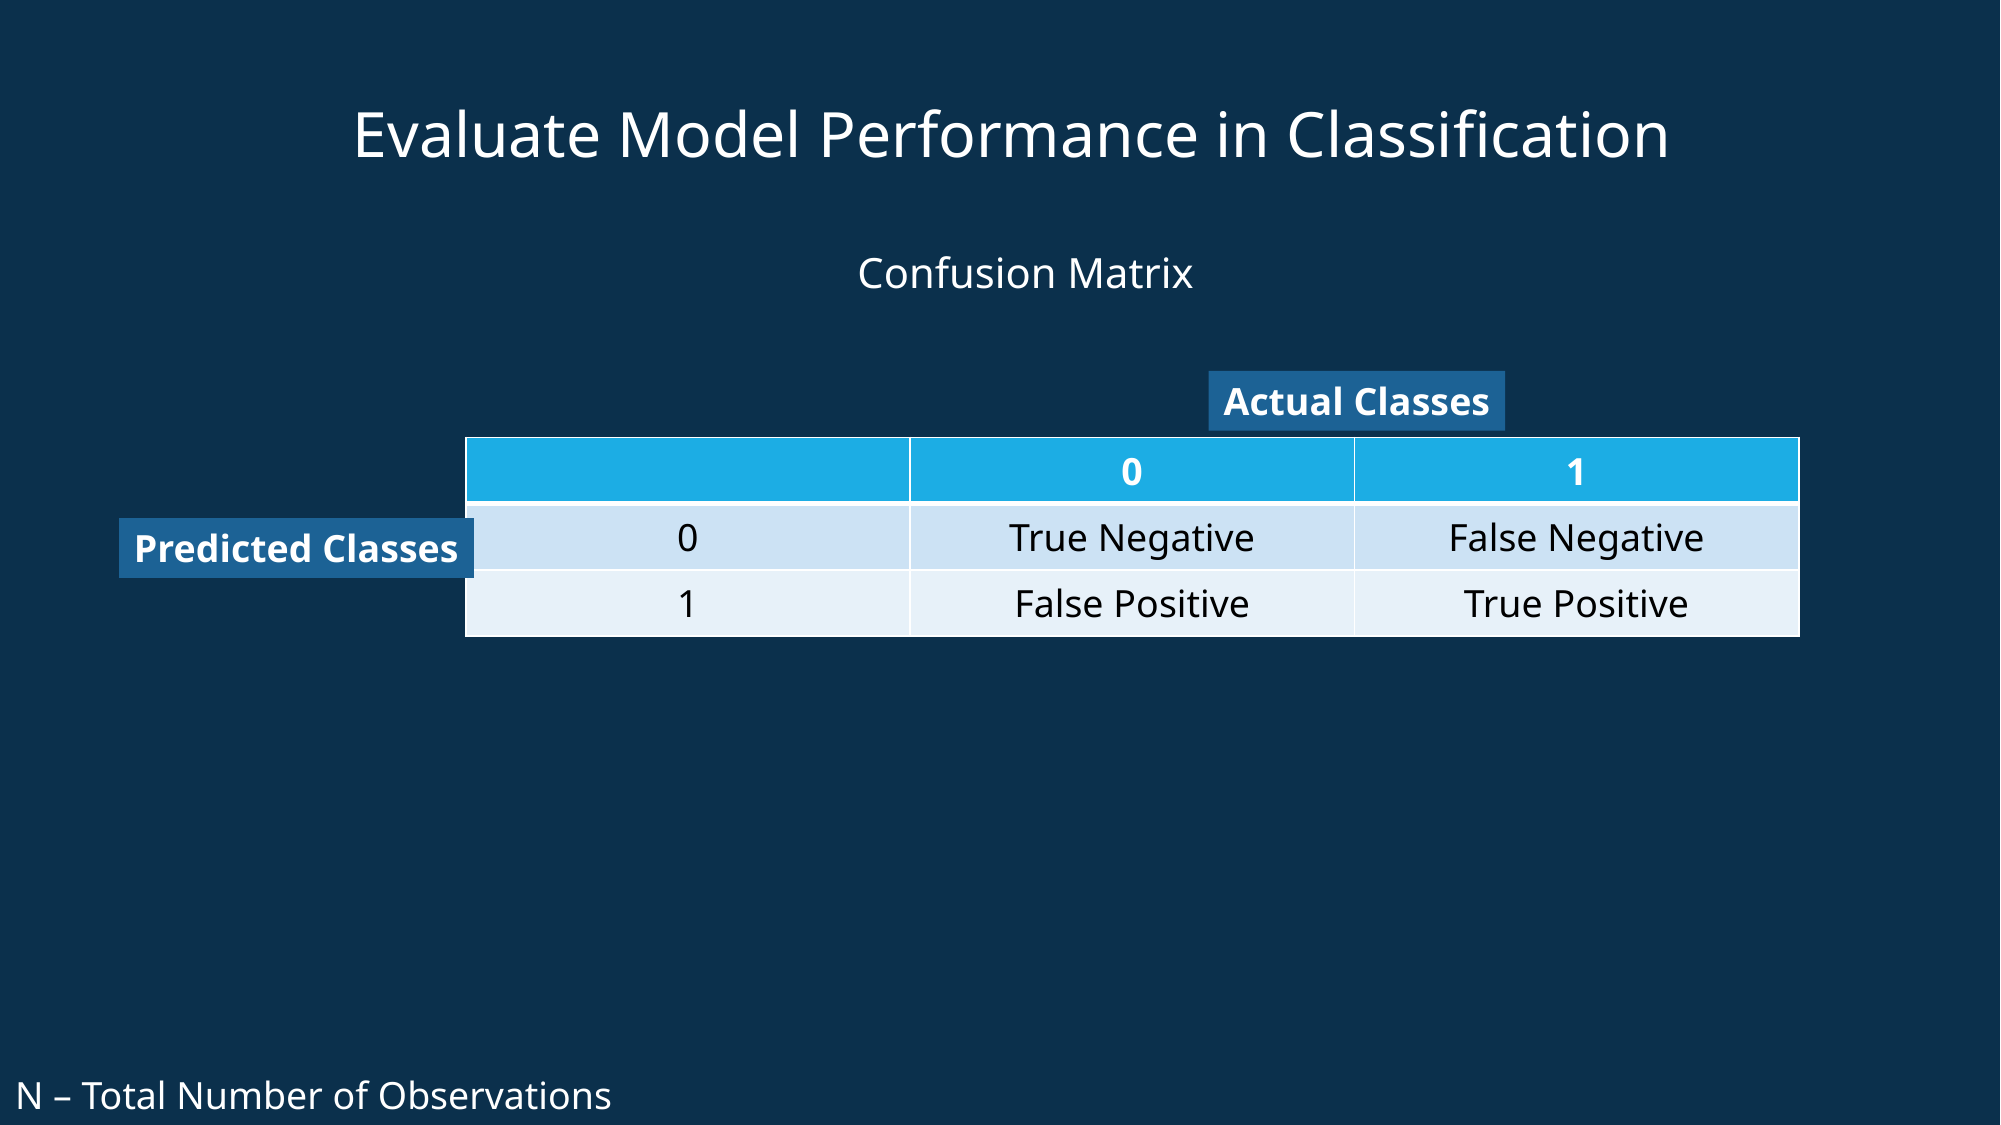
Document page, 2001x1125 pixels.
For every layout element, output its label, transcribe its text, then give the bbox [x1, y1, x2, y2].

table_cell 0 [467, 506, 909, 569]
table_cell True Positive [1355, 571, 1798, 635]
text_box Evaluate Model Performance in Classification [337, 87, 1704, 178]
table_cell True Negative [911, 506, 1354, 569]
text_box Predicted Classes [119, 518, 474, 578]
text_box N – Total Number of Observations [0, 1064, 1000, 1125]
table_header [467, 438, 909, 501]
table_cell 1 [467, 571, 909, 635]
table_cell False Negative [1355, 506, 1798, 569]
text_box Actual Classes [1208, 370, 1506, 431]
list Confusion Matrix [60, 245, 1976, 585]
table_header 1 [1355, 438, 1798, 501]
table_cell False Positive [911, 571, 1354, 635]
table_header 0 [911, 438, 1354, 501]
